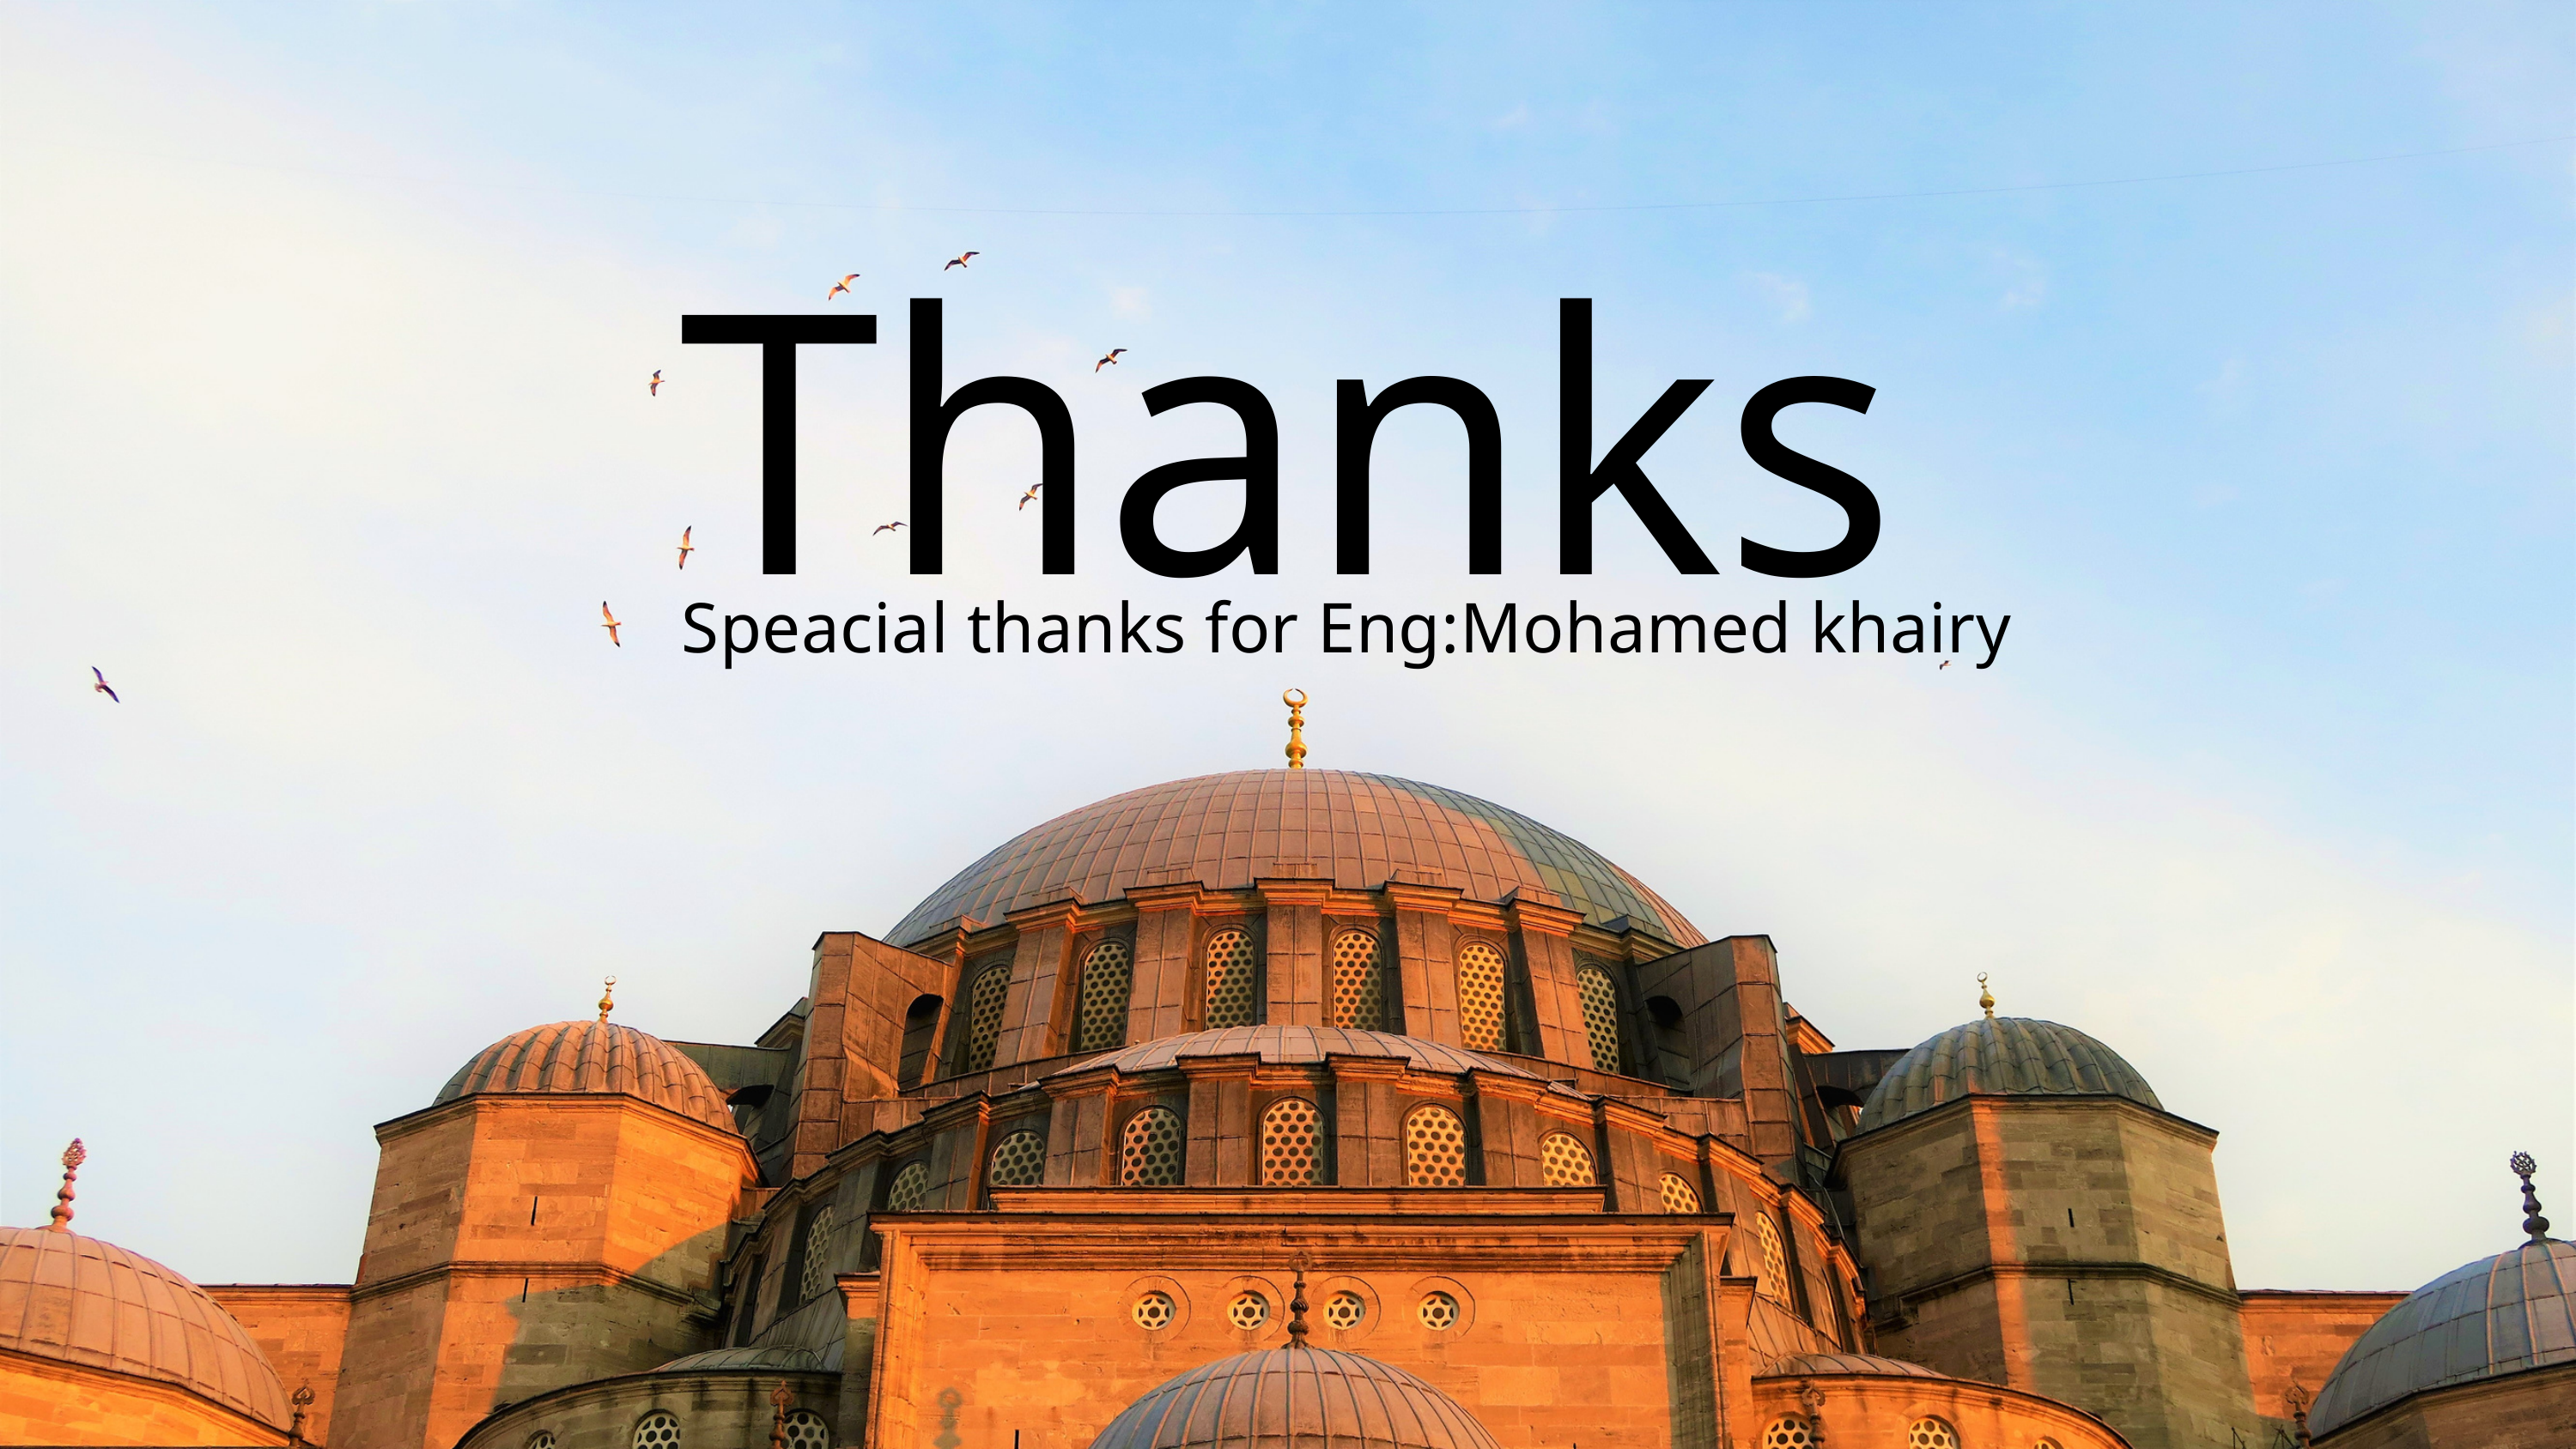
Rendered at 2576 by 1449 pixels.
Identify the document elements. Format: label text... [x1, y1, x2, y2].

text_box Thanks [368, 273, 2208, 648]
text_box [0, 0, 2576, 1449]
text_box Speacial thanks for Eng:Mohamed khairy [681, 570, 2576, 667]
